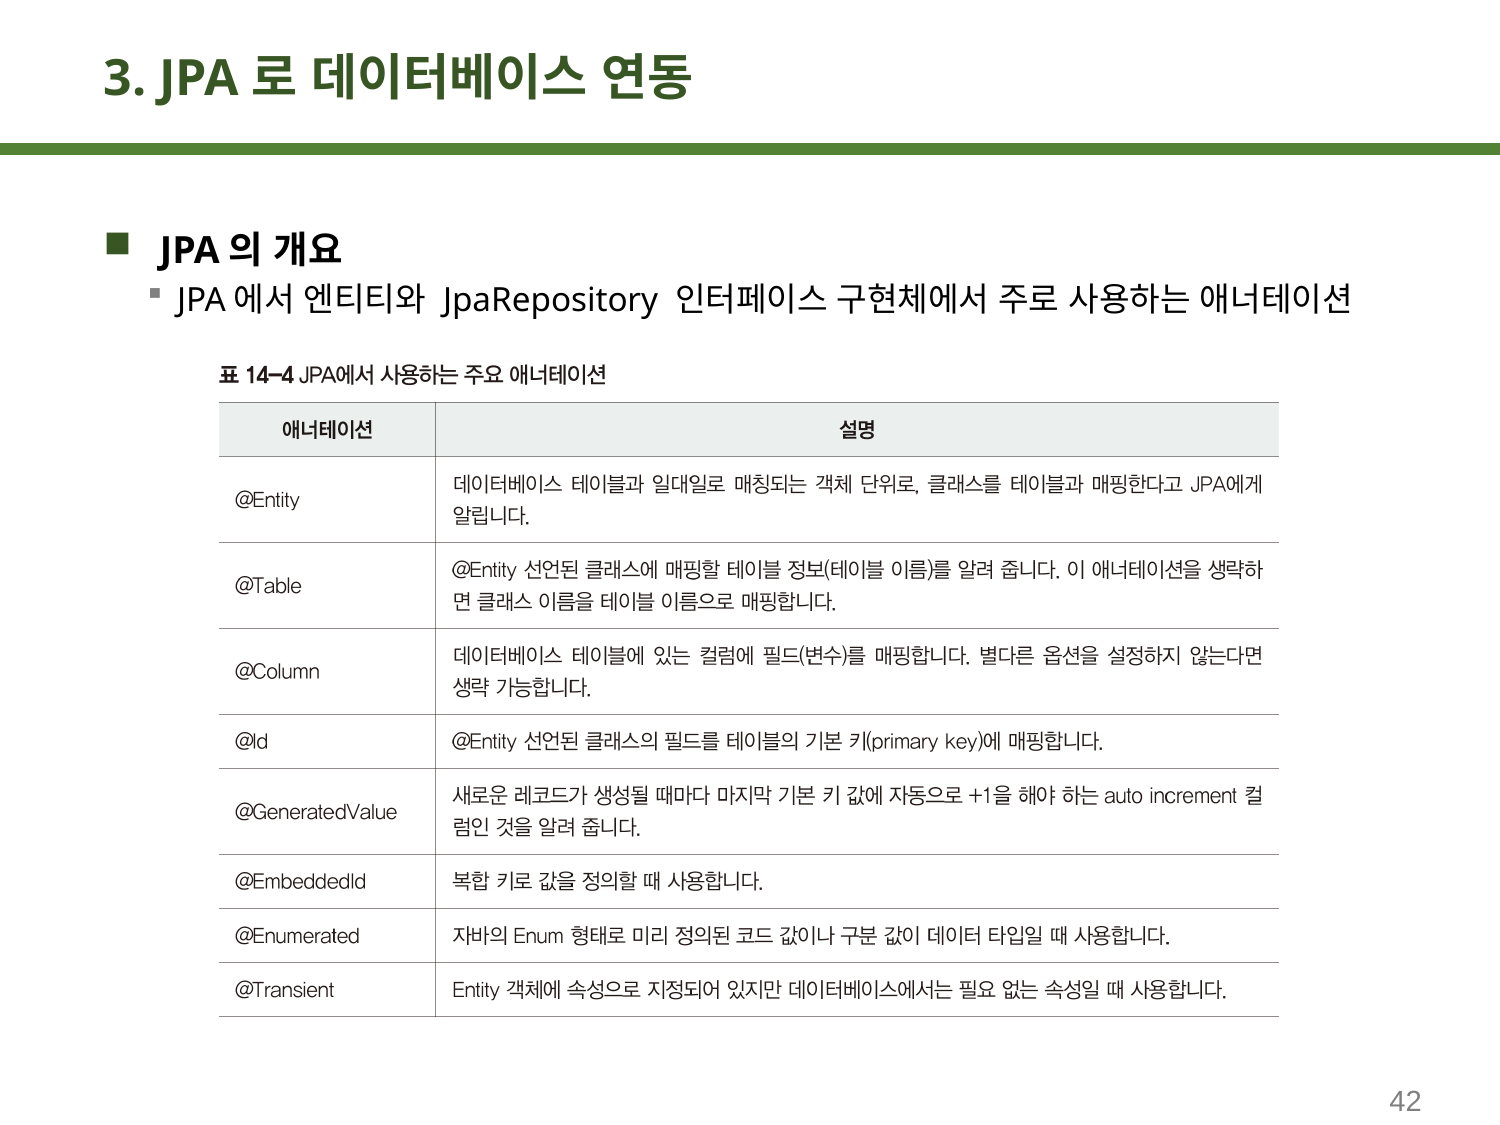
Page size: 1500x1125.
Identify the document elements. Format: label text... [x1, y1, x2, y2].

picture [215, 358, 1285, 1022]
title 3. JPA로 데이터베이스 연동 [88, 30, 1436, 121]
list JPA의 개요 JPA에서 엔티티와 JpaRepository 인터페이스 구현체에서 주로 사용하는 애너테이션 [88, 196, 1436, 1083]
